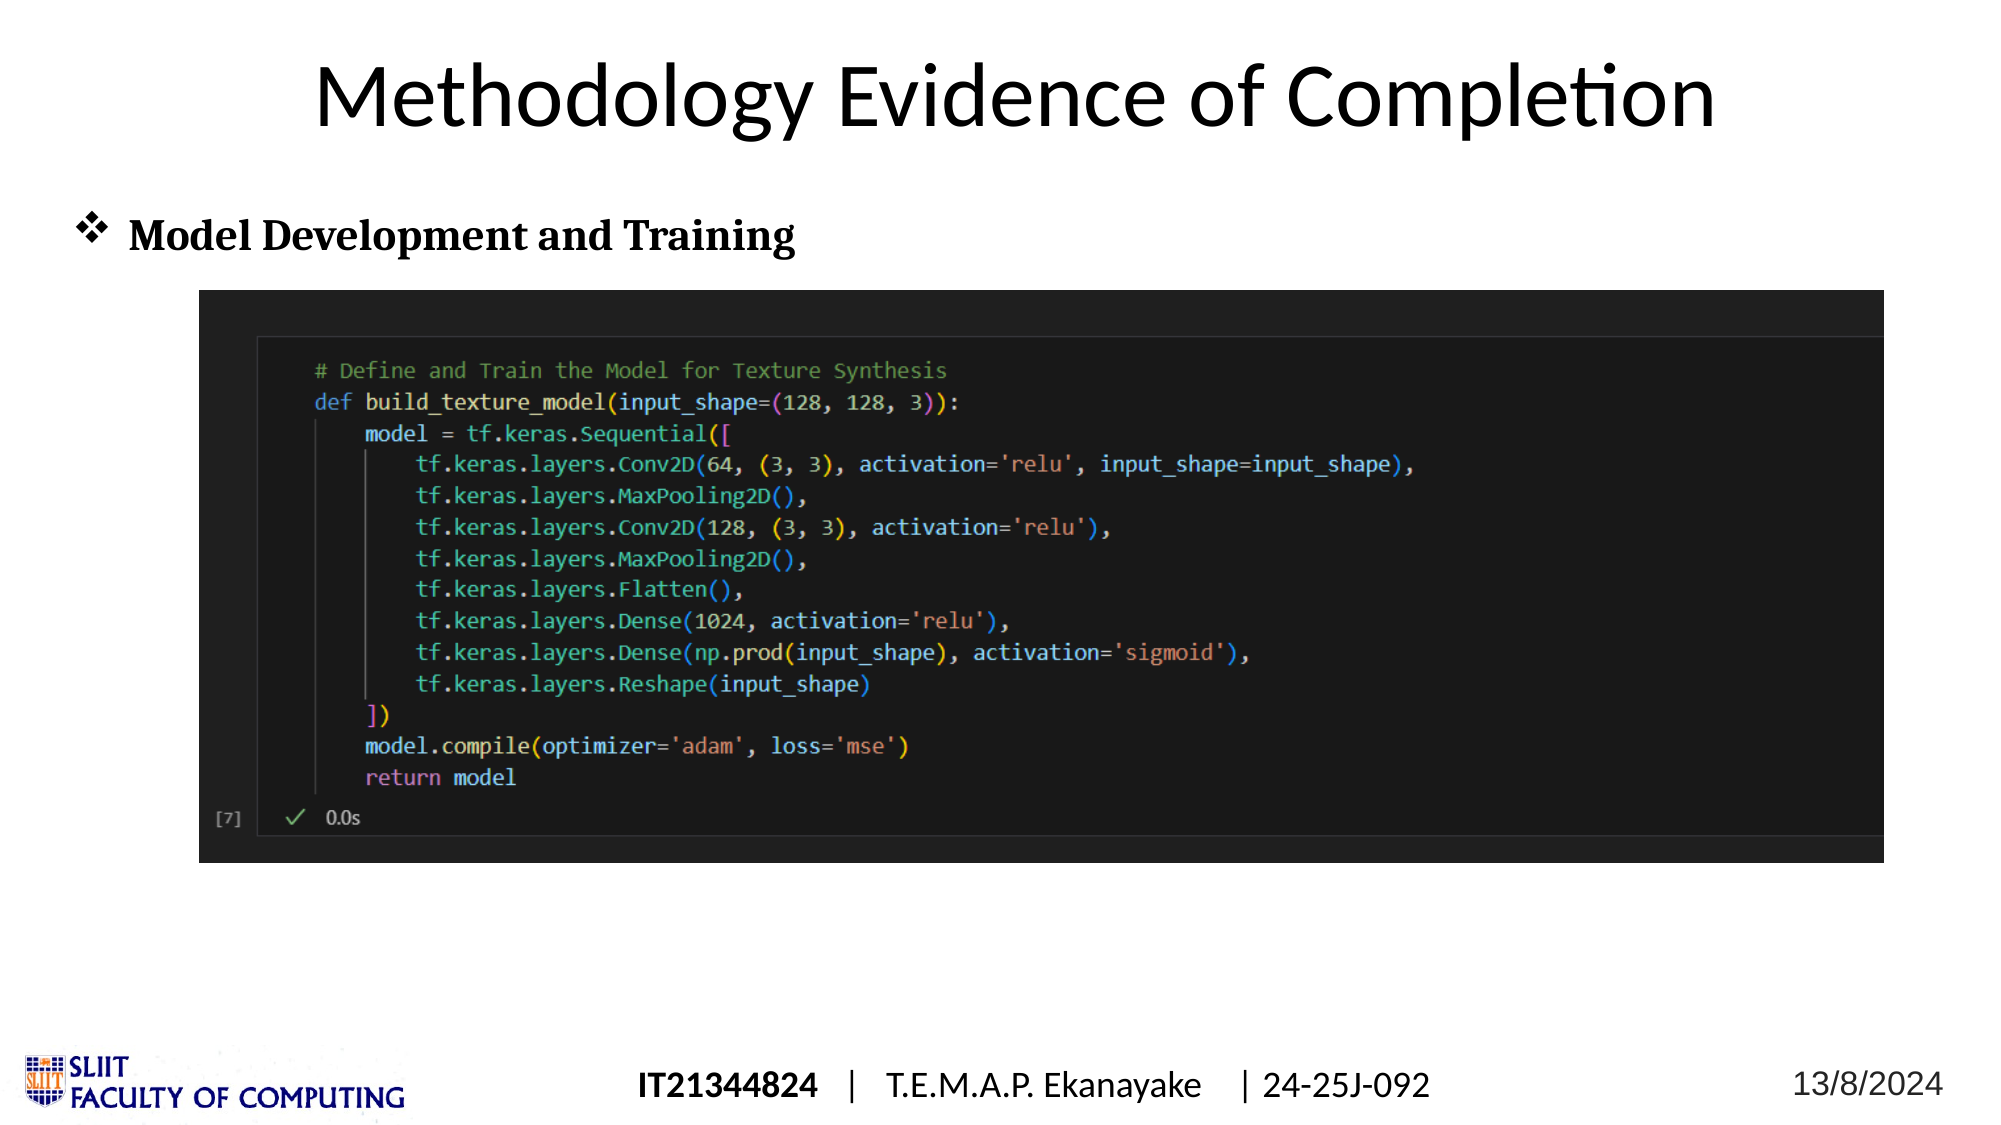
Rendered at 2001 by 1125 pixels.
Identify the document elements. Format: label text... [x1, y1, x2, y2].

picture [198, 290, 1884, 863]
title Methodology Evidence of Completion [311, 32, 1722, 224]
text_box Model Development and Training [69, 202, 1023, 260]
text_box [474, 1048, 1973, 1113]
picture [0, 1045, 413, 1125]
